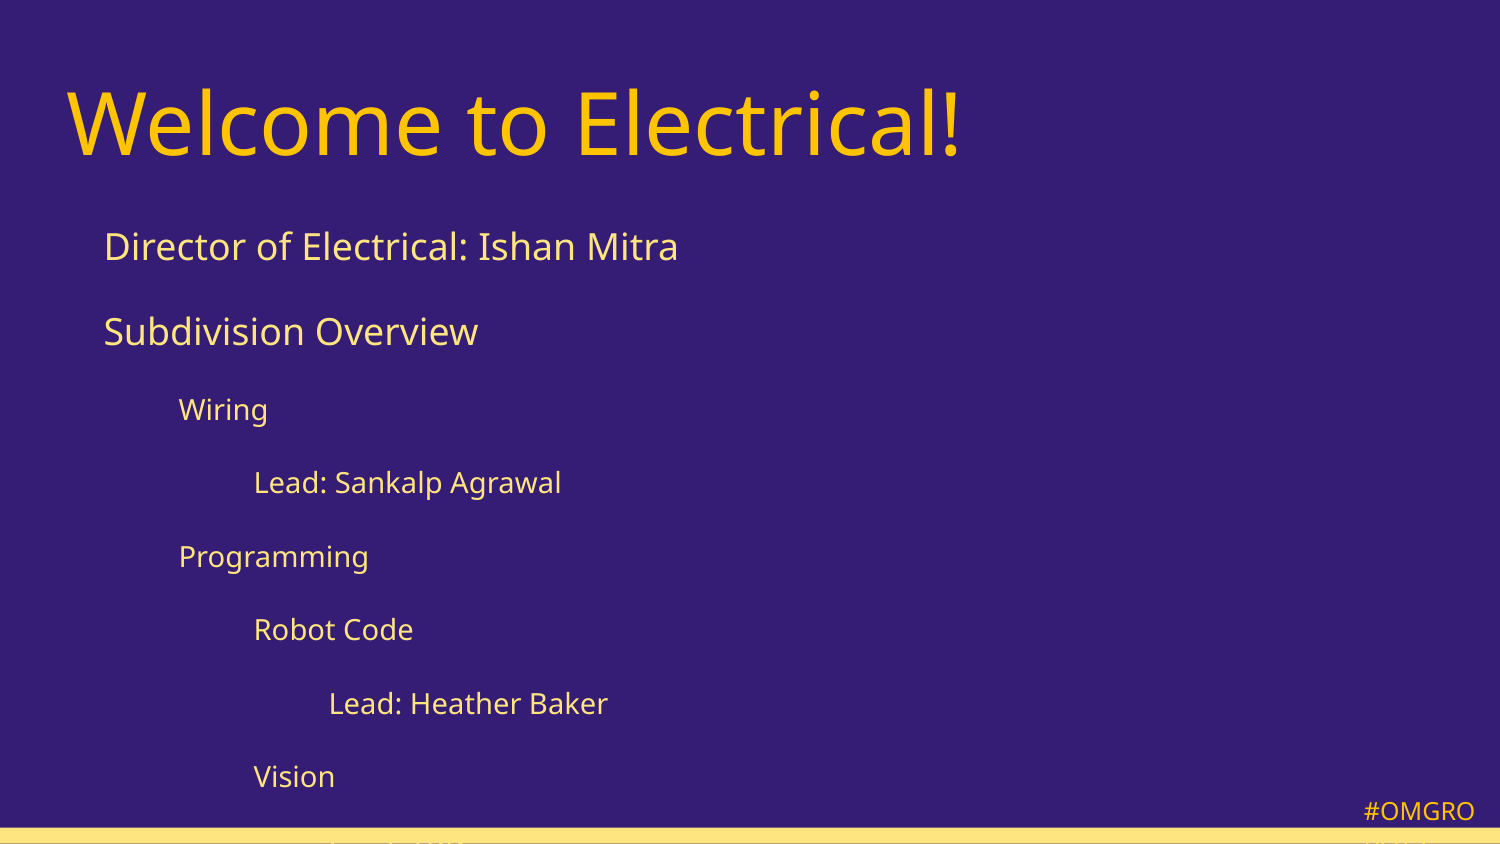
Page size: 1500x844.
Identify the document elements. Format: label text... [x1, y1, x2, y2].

list Director of Electrical: Ishan Mitra Subdivision Overview Wiring Lead: Sankalp Agrawal Programming Robot Code Lead: Heather Baker Vision Lead: TBD Let’s get started WOOOOOOOOO!!!! [51, 200, 1449, 752]
title Welcome to Electrical! [51, 51, 1449, 189]
